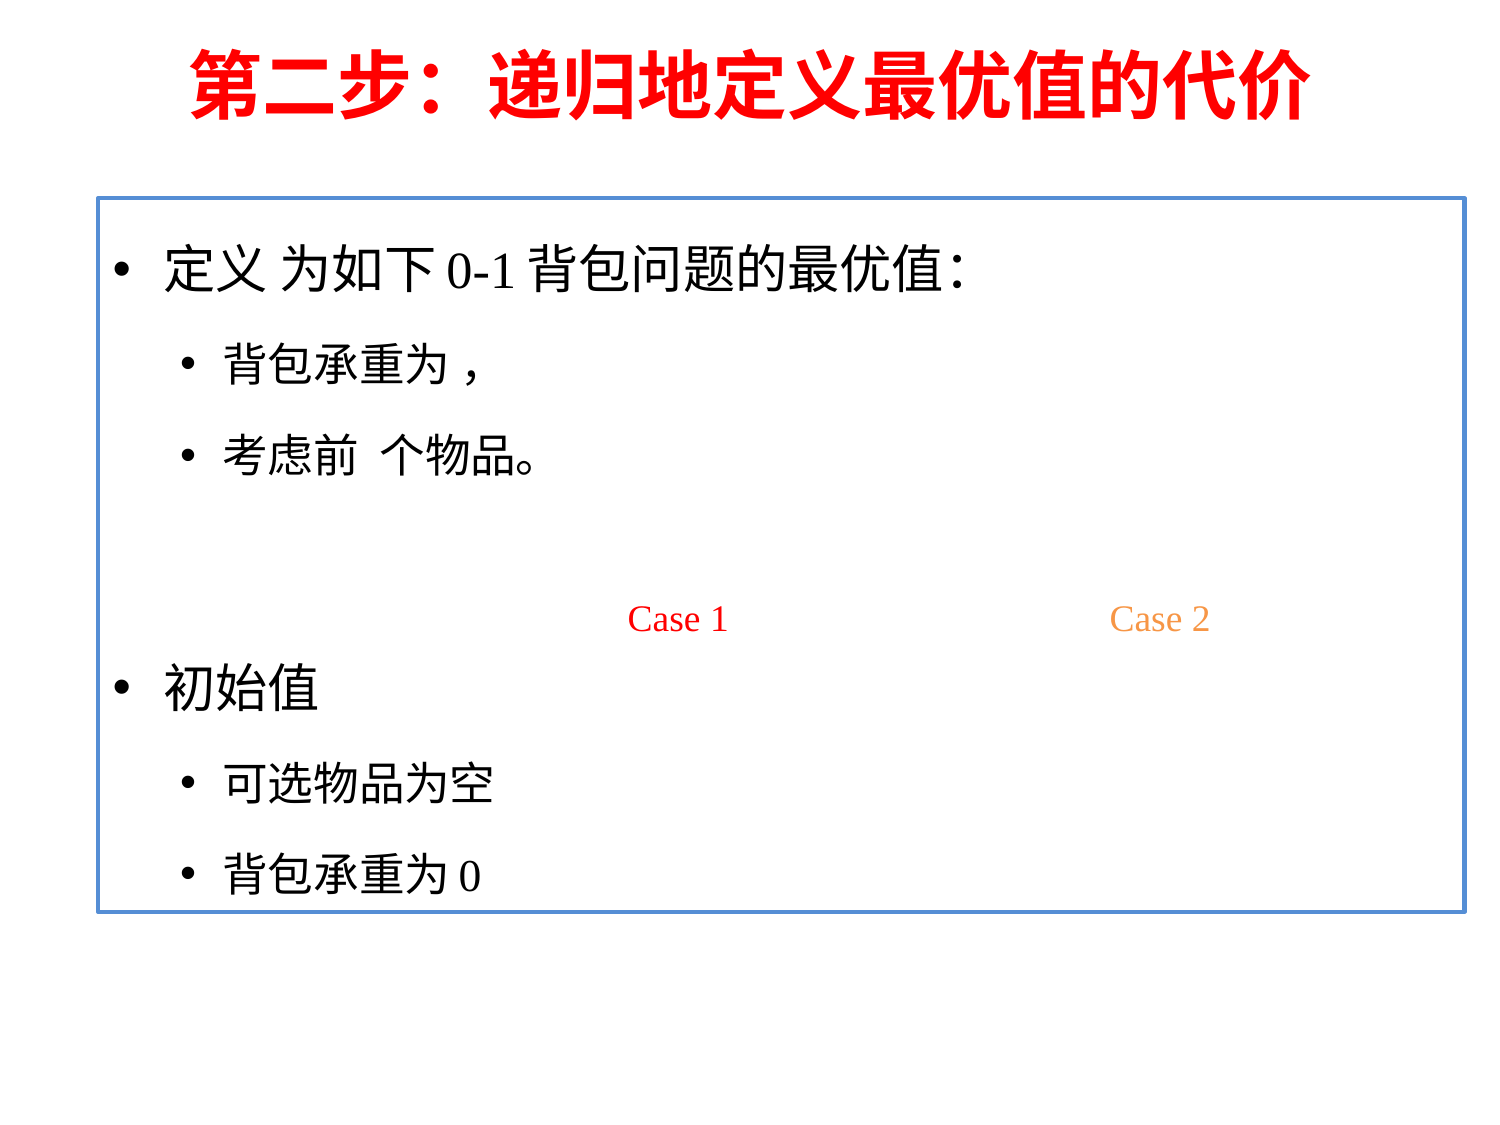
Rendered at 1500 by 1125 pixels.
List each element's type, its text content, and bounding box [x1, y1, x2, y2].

text_box Case 1 [612, 586, 764, 646]
text_box Case 2 [1094, 586, 1234, 646]
text_box 第二步：递归地定义最优值的代价 [0, 31, 1500, 137]
